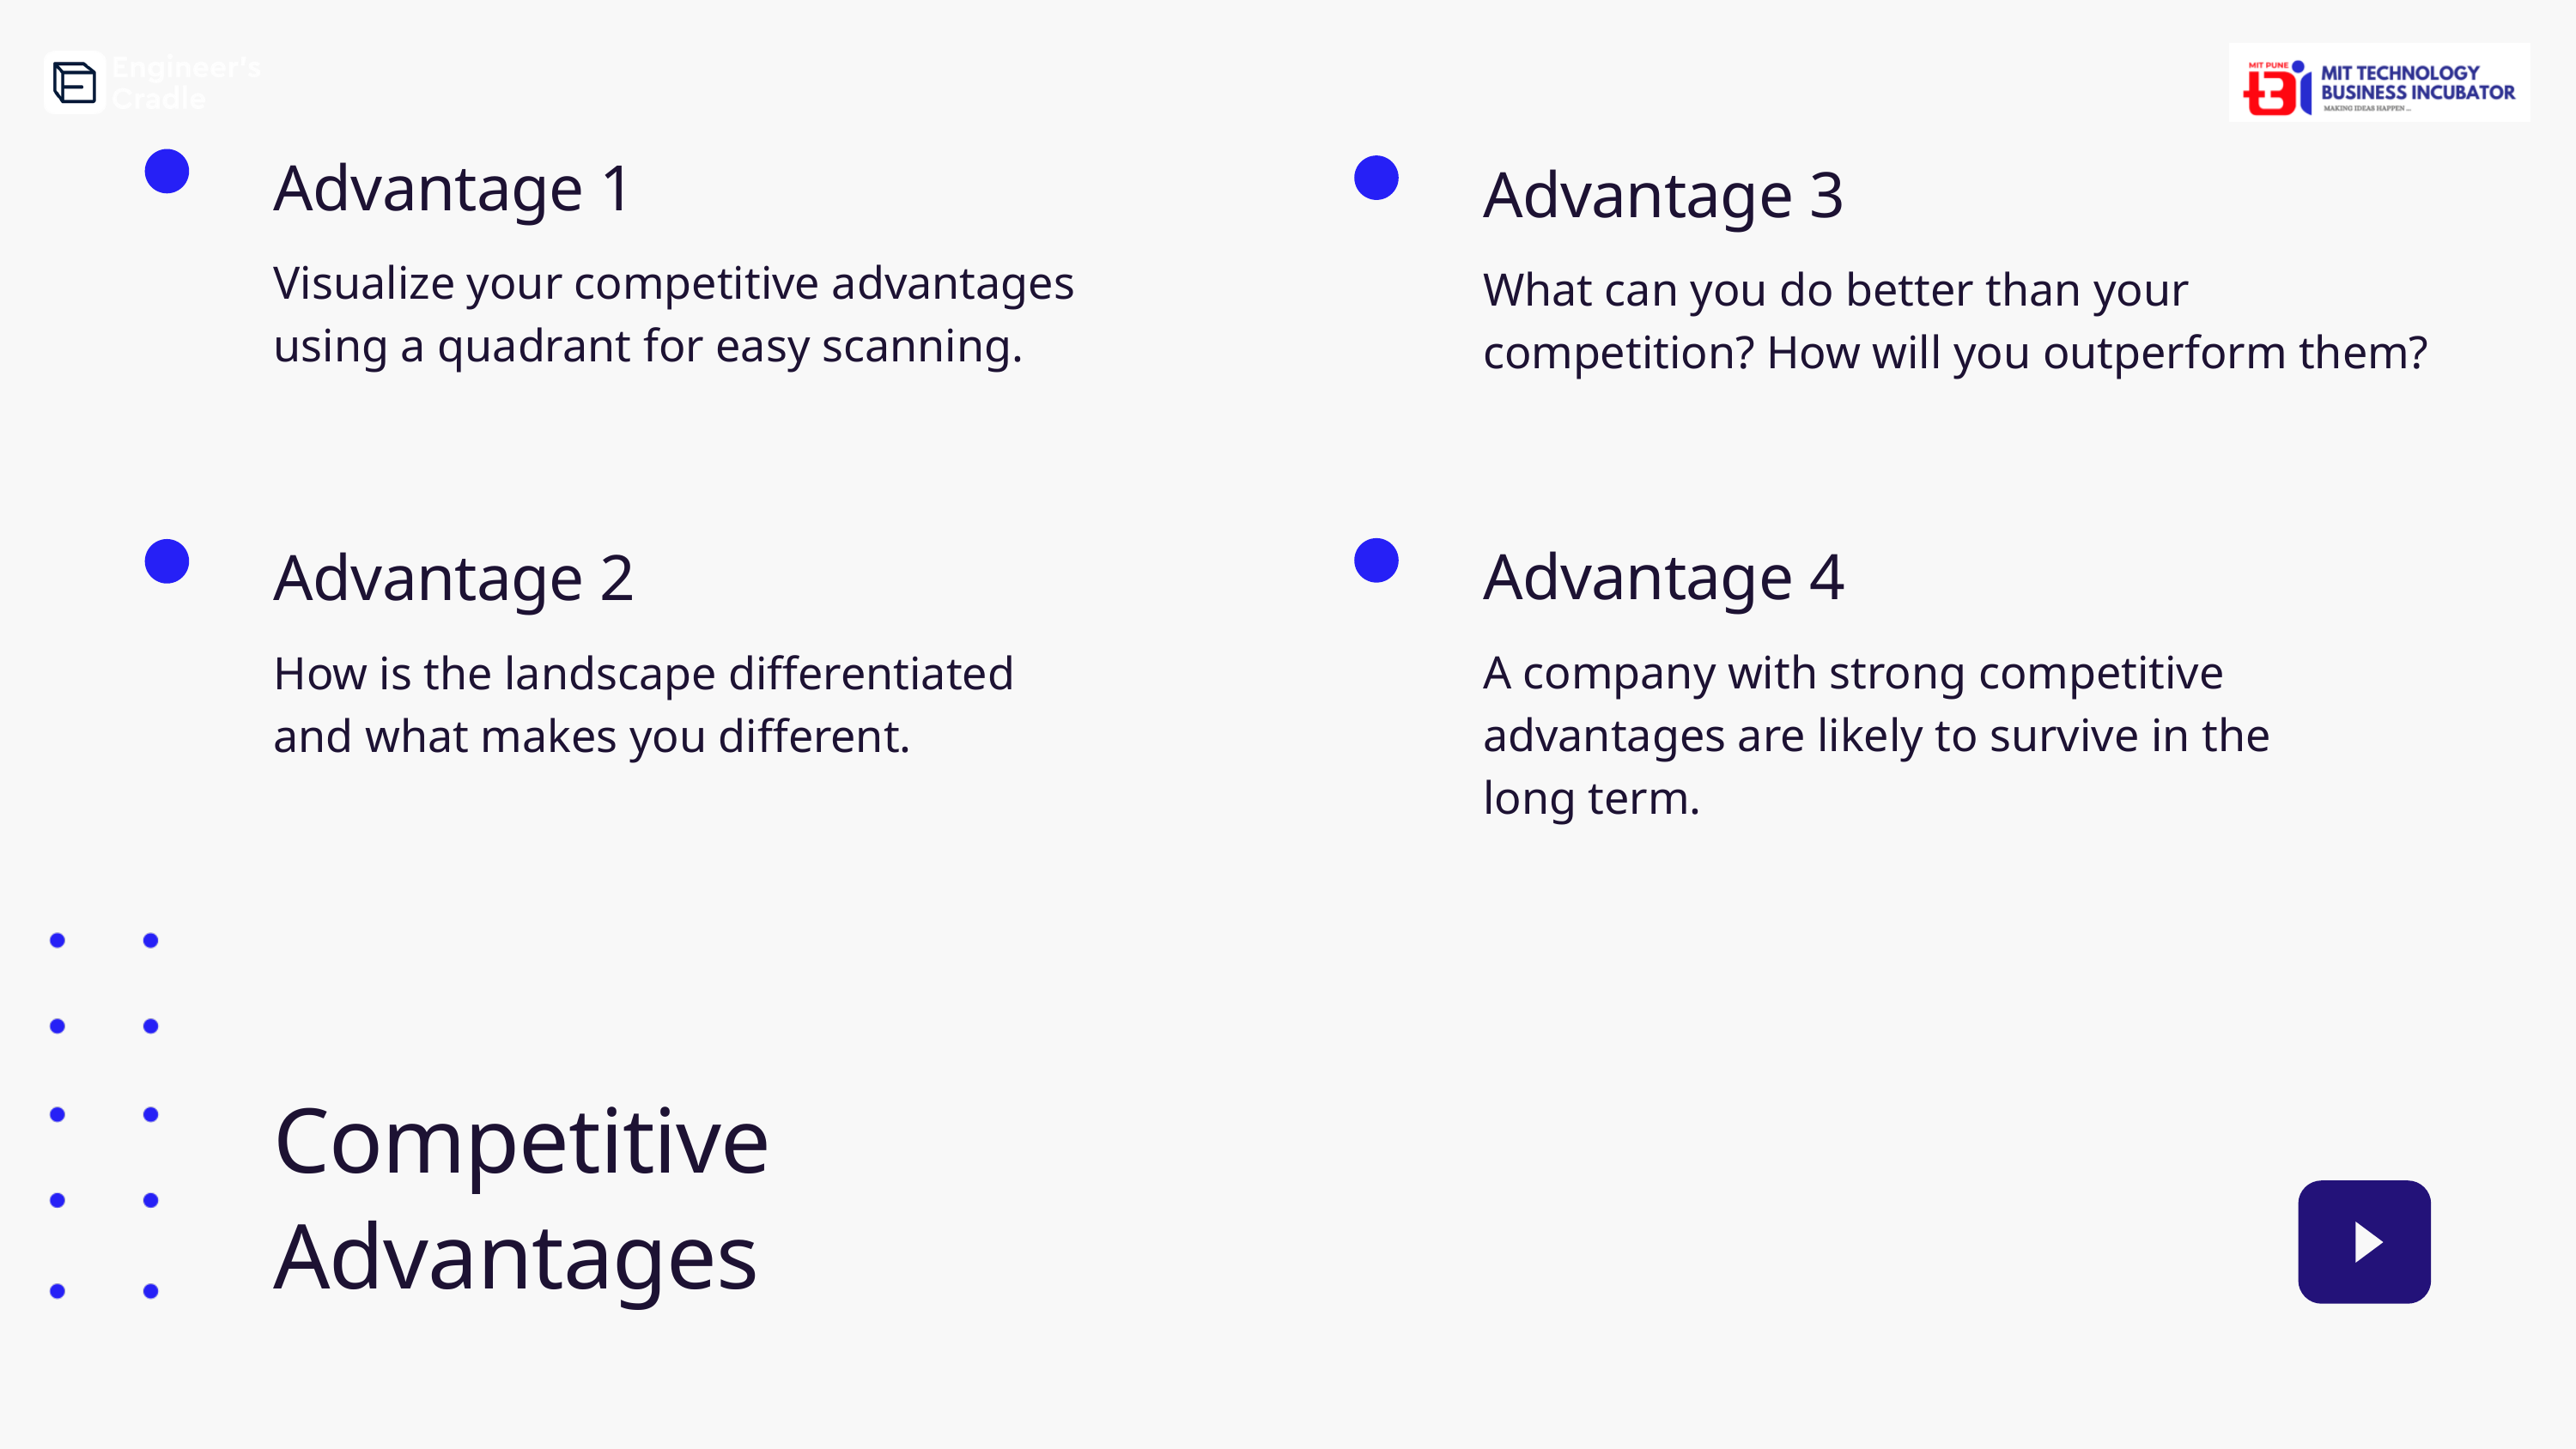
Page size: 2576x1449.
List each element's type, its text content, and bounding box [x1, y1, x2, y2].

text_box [273, 144, 1222, 367]
text_box [2228, 43, 2531, 122]
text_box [1354, 155, 1400, 201]
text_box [1354, 537, 1400, 583]
text_box [0, 927, 165, 1304]
text_box Competitive Advantages [273, 1074, 1222, 1307]
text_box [144, 538, 190, 584]
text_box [1482, 144, 2432, 373]
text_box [2298, 1179, 2432, 1304]
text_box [144, 149, 190, 194]
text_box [273, 528, 1222, 757]
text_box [1482, 533, 2432, 819]
text_box [43, 51, 289, 114]
